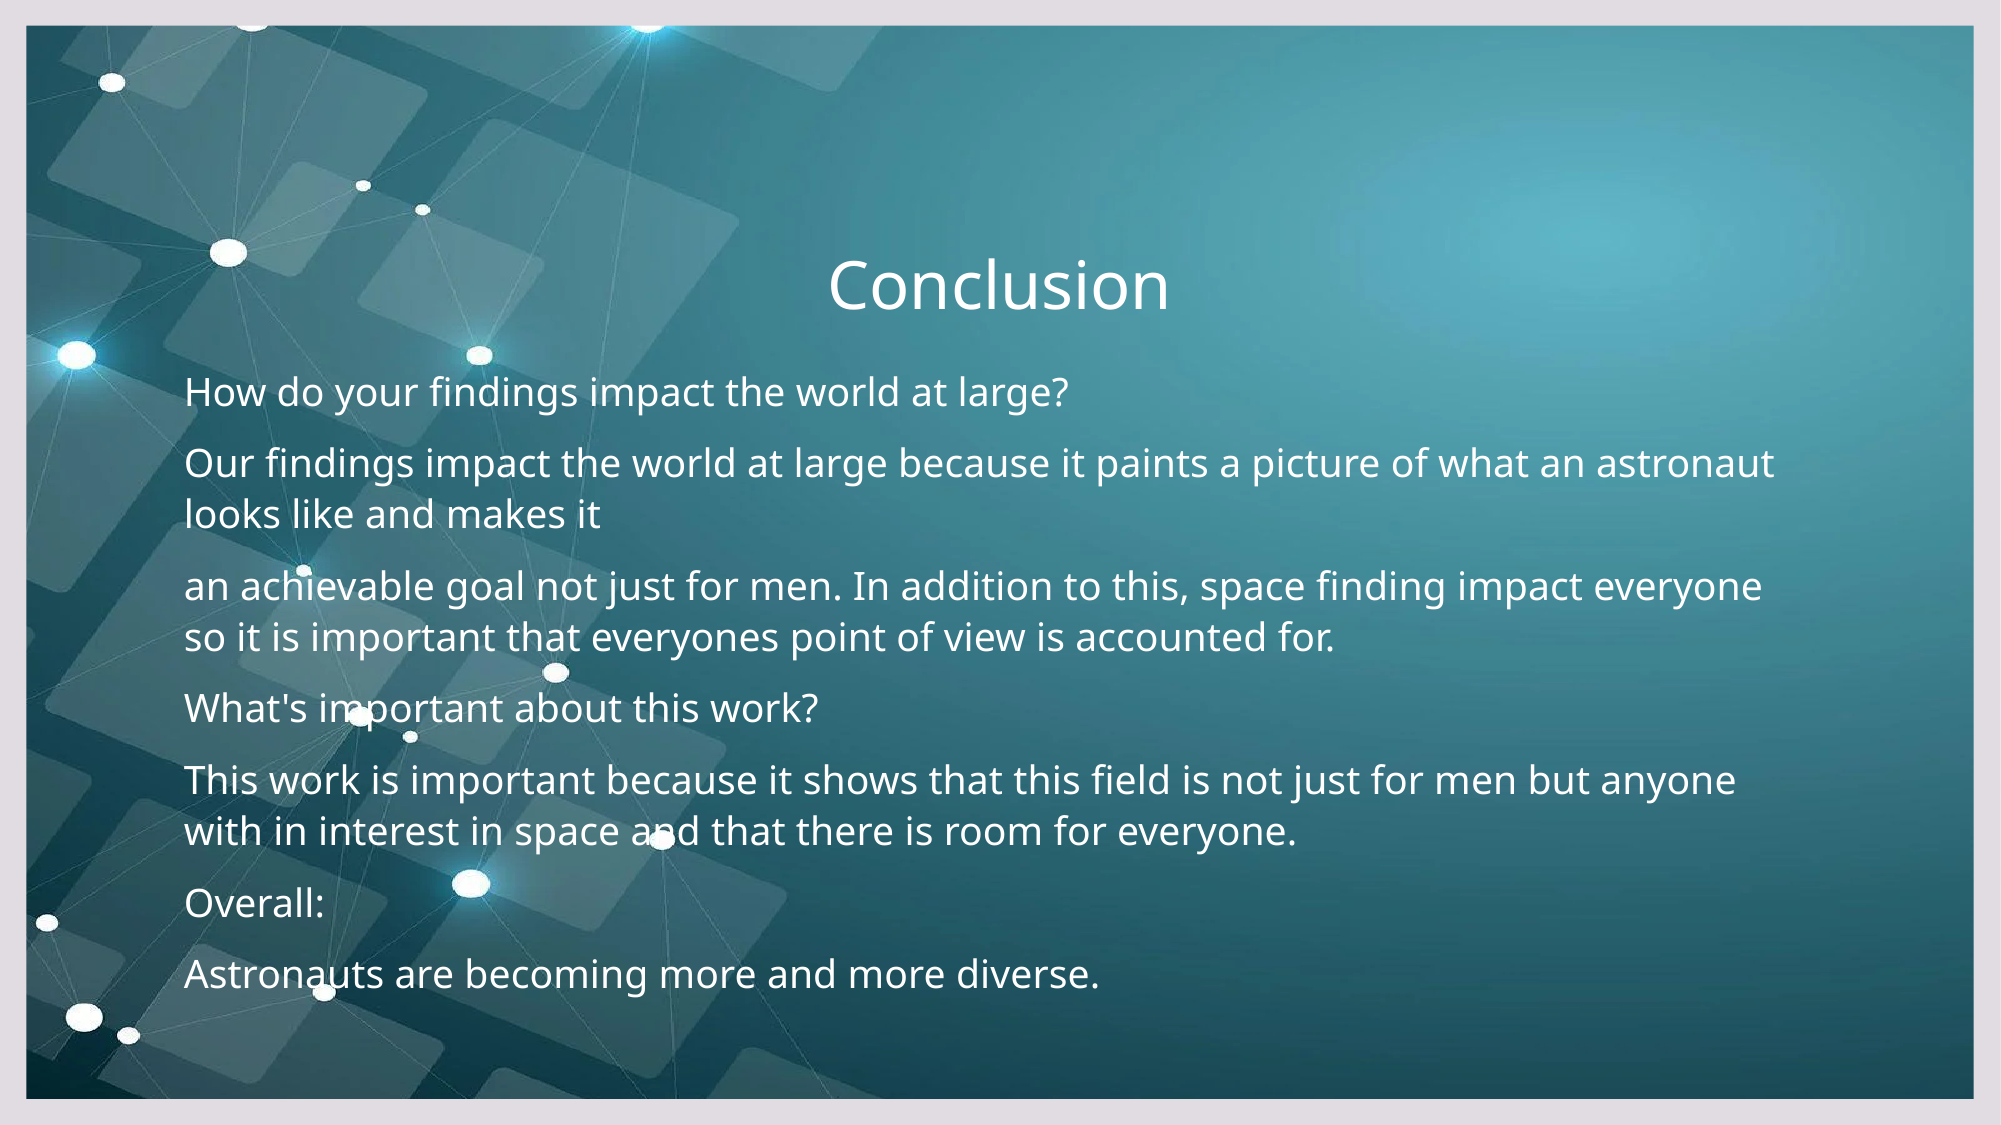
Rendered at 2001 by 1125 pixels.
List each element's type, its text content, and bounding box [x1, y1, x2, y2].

list How do your findings impact the world at large? Our findings impact the world at large because it paints a picture of what an astronaut looks like and makes it an achievable goal not just for men. In addition to this, space finding impact everyone so it is important that everyones point of view is accounted for. What's important about this work? This work is important because it shows that this field is not just for men but anyone with in interest in space and that there is room for everyone. Overall: Astronauts are becoming more and more diverse. [168, 354, 1832, 1006]
picture [27, 26, 1973, 1099]
title Conclusion [168, 118, 1832, 331]
